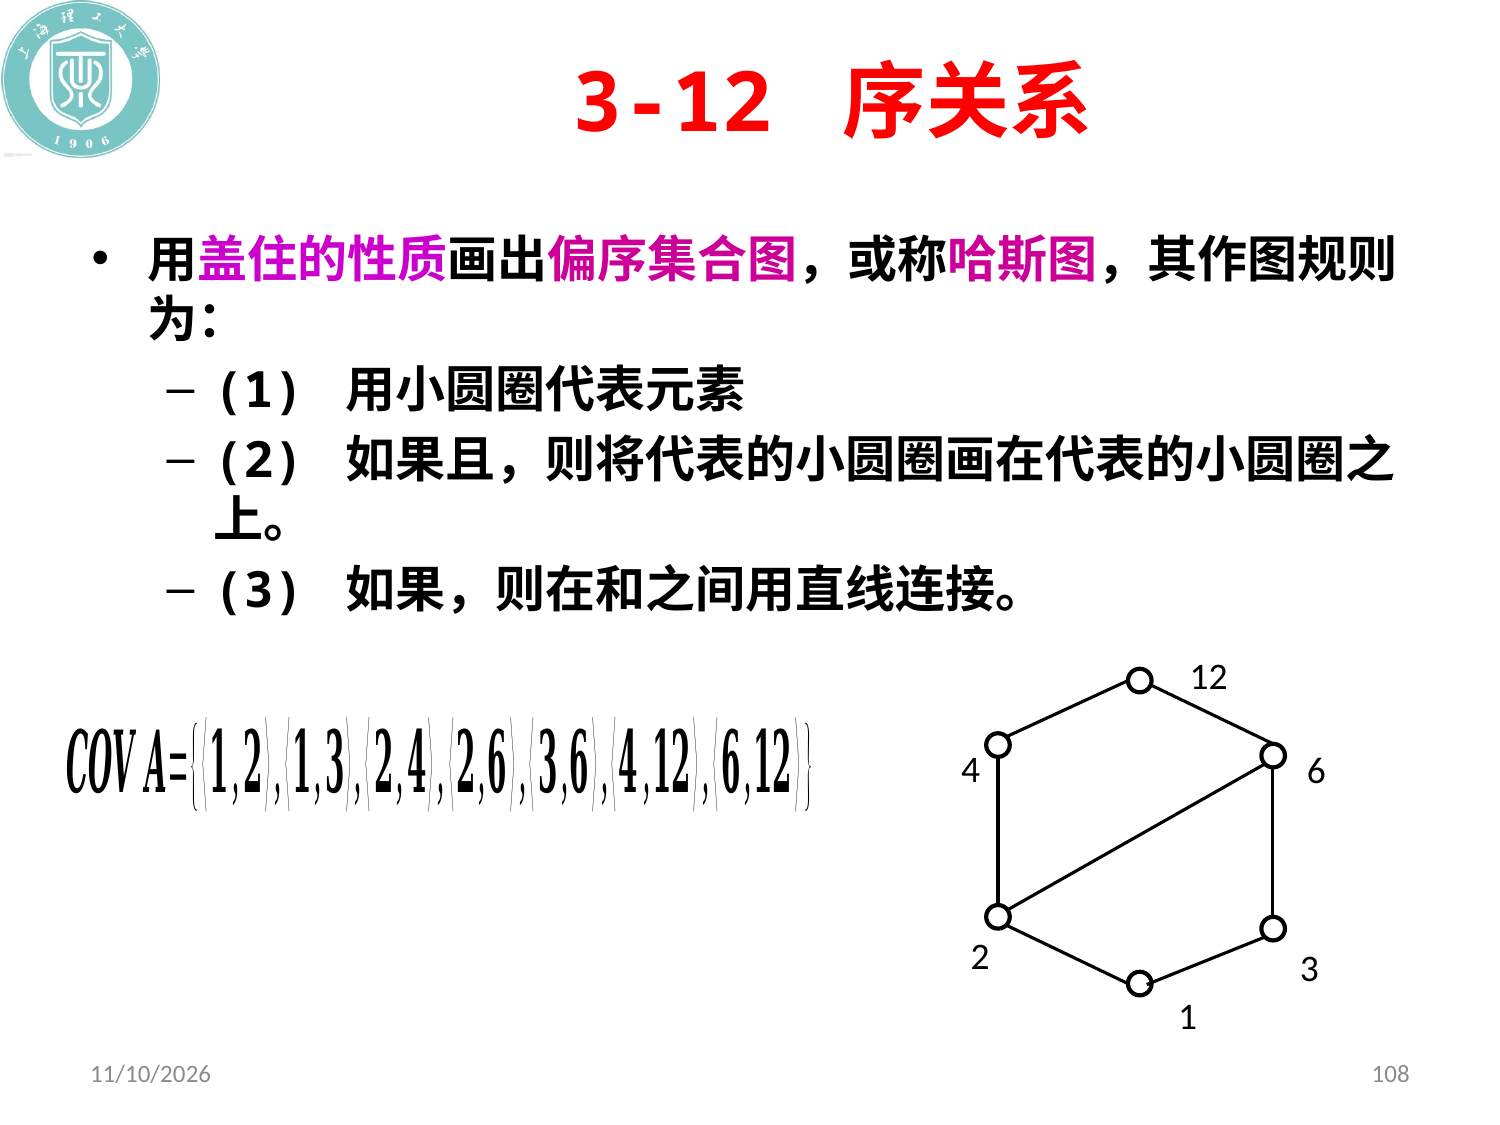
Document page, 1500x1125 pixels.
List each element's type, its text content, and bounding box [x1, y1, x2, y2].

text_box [1151, 685, 1274, 745]
text_box 1 [1163, 993, 1213, 1045]
picture [1, 0, 160, 158]
text_box 2 [955, 925, 1004, 985]
text_box [986, 731, 1012, 759]
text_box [1006, 763, 1265, 911]
text_box [1259, 742, 1288, 770]
text_box 3 [1285, 937, 1334, 997]
text_box 12 [1174, 644, 1247, 683]
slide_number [75, 1042, 425, 1103]
text_box [984, 903, 1012, 925]
title 3-12 序关系 [195, 11, 1471, 185]
text_box [1127, 969, 1150, 998]
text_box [1006, 924, 1129, 984]
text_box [1146, 936, 1266, 985]
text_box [1006, 680, 1129, 737]
text_box 4 [946, 737, 996, 797]
text_box [1259, 915, 1288, 943]
text_box [1126, 666, 1154, 695]
slide_number 108 [1074, 1042, 1425, 1103]
text_box 6 [1292, 738, 1342, 799]
